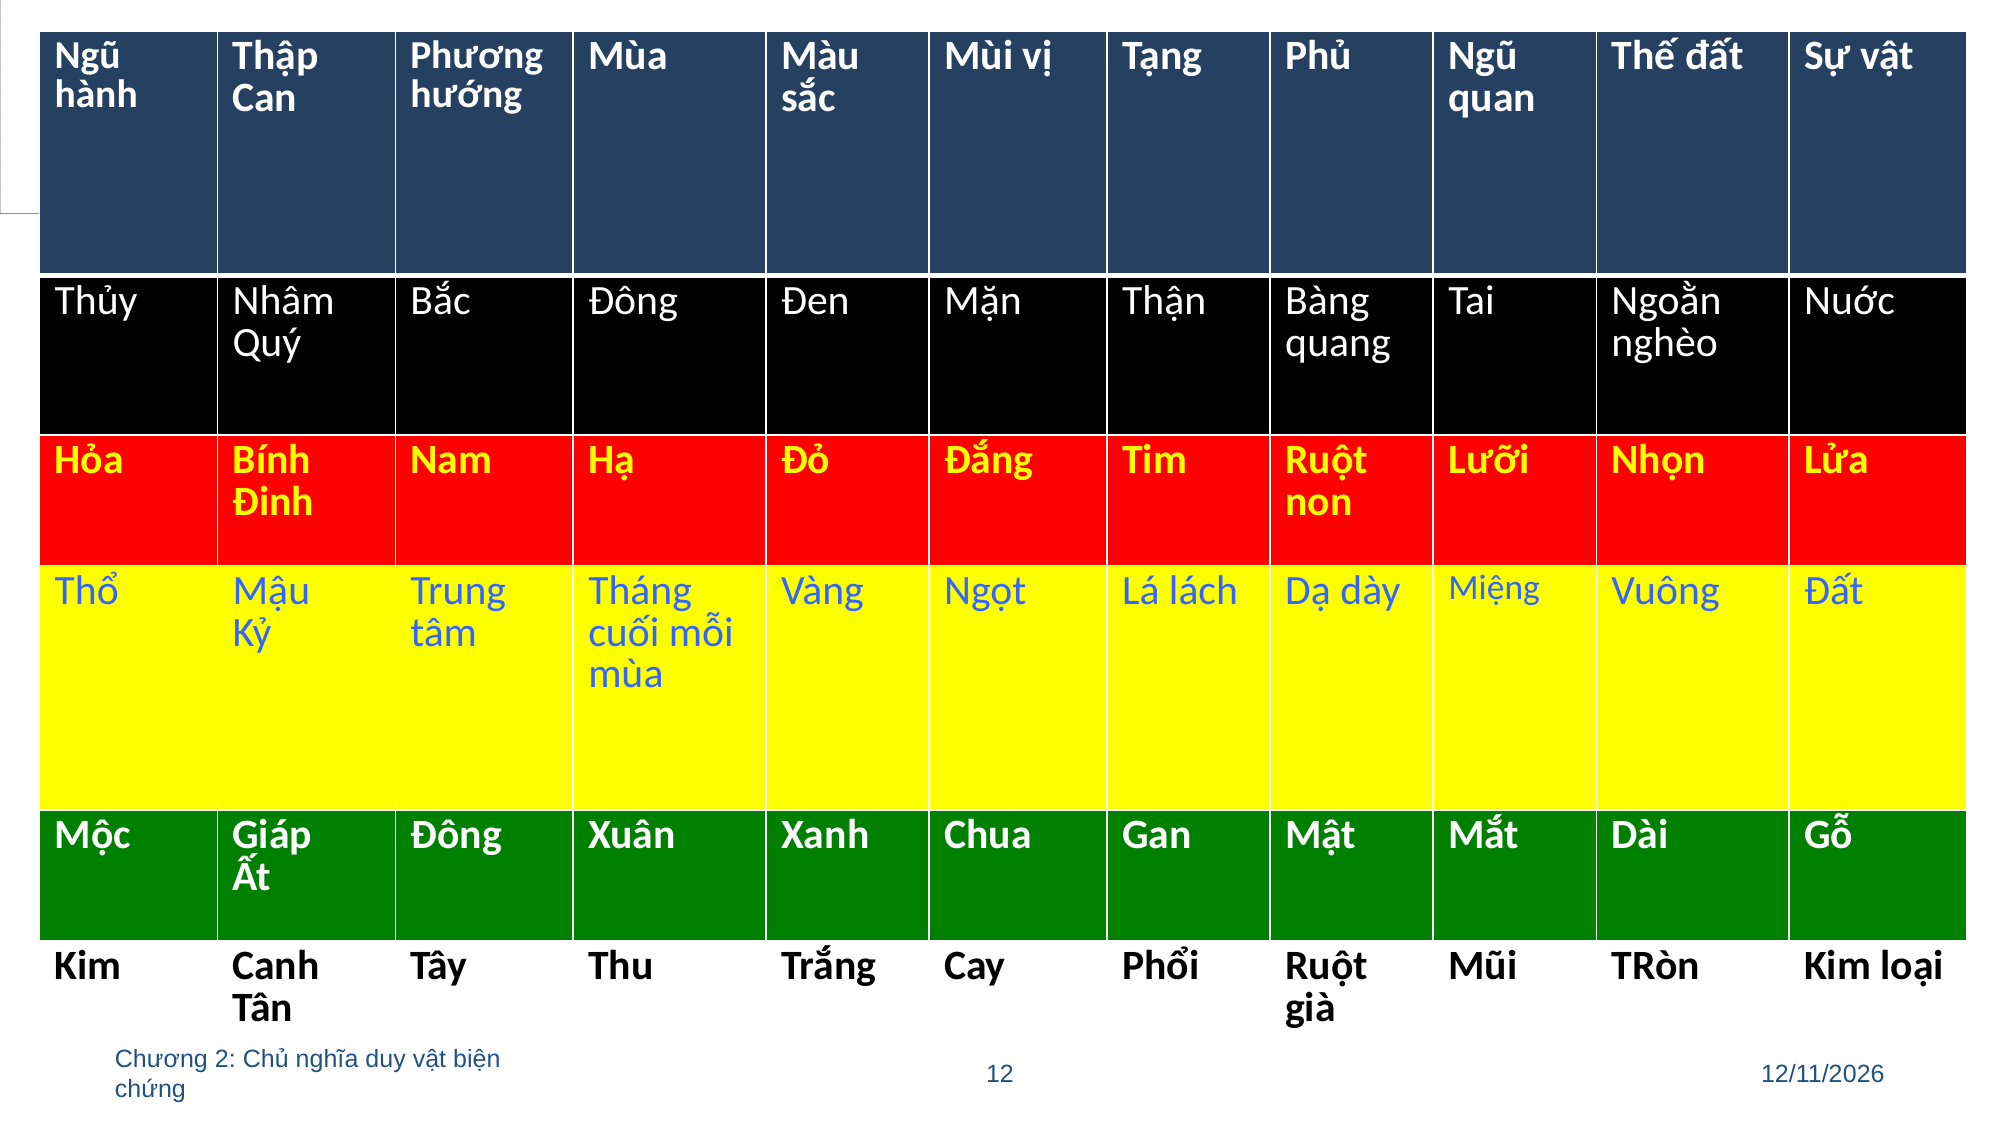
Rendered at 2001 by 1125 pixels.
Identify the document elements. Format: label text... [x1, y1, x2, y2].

table_cell Mật [1271, 811, 1432, 940]
table_cell Miệng [1434, 566, 1596, 809]
table_cell Giáp Ất [218, 811, 395, 940]
picture [0, 0, 417, 214]
table_cell Tháng cuối mỗi mùa [574, 566, 765, 809]
table_cell Kim [40, 942, 217, 1071]
slide_number 12 [683, 1042, 1317, 1103]
table_cell Hỏa [40, 436, 217, 565]
table_cell Lưỡi [1434, 436, 1596, 565]
table_cell Đỏ [767, 436, 928, 565]
table_cell Ruột già [1271, 942, 1432, 1071]
table_cell Tim [1108, 436, 1269, 565]
table_cell Bắc [396, 278, 572, 434]
table_cell Tai [1434, 278, 1596, 434]
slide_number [1433, 1042, 1900, 1103]
table_cell Nam [396, 436, 572, 565]
table_cell Canh Tân [218, 942, 395, 1042]
table_cell Gan [1108, 811, 1269, 940]
table_cell Phổi [1108, 942, 1269, 1042]
table_cell Lửa [1790, 436, 1966, 565]
table_cell Cay [930, 942, 1106, 1042]
table_cell Đông [574, 278, 765, 434]
table_cell Ruột non [1271, 436, 1432, 565]
table_cell TRòn [1597, 942, 1788, 1042]
table_cell Thu [574, 942, 765, 1071]
footer Chương 2: Chủ nghĩa duy vật biện chứng [99, 1042, 567, 1103]
table_cell Mậu Kỷ [218, 566, 395, 809]
table_cell Ngoằn nghèo [1597, 278, 1788, 434]
table_cell Gỗ [1790, 811, 1966, 940]
table_header Màu sắc [767, 32, 928, 273]
table_cell Xanh [767, 811, 928, 940]
table_cell Nhâm Quý [218, 278, 395, 434]
table_header Phủ [1271, 32, 1432, 273]
table_header Thập Can [218, 32, 395, 273]
table_cell Vuông [1597, 566, 1788, 809]
table_header Ngũ hành [40, 32, 217, 273]
table_cell Đông [396, 811, 572, 940]
table_cell Trung tâm [396, 566, 572, 809]
table_cell Mũi [1434, 942, 1596, 1042]
table_cell Trắng [767, 942, 928, 1042]
table_cell Mộc [40, 811, 217, 940]
table_cell Nuớc [1790, 278, 1966, 434]
table_header Sự vật [1790, 32, 1966, 273]
table_header Mùi vị [930, 32, 1106, 273]
table_header Tạng [1108, 32, 1269, 273]
table_cell Thận [1108, 278, 1269, 434]
table_cell Mắt [1434, 811, 1596, 940]
table_cell Đắng [930, 436, 1106, 565]
table_cell Bàng quang [1271, 278, 1432, 434]
table_header Phương hướng [396, 32, 572, 273]
table_cell Chua [930, 811, 1106, 940]
table_cell Đen [767, 278, 928, 434]
table_cell Bính Đinh [218, 436, 395, 565]
table_header Mùa [574, 32, 765, 273]
table_cell Vàng [767, 566, 928, 809]
table_cell Ngọt [930, 566, 1106, 809]
table_cell Hạ [574, 436, 765, 565]
table_cell Lá lách [1108, 566, 1269, 809]
table_cell Kim loại [1790, 942, 1966, 1071]
table_cell Tây [396, 942, 572, 1071]
table_cell Đất [1790, 566, 1966, 809]
table_cell Thủy [40, 278, 217, 434]
table_cell Mặn [930, 278, 1106, 434]
table_cell Nhọn [1597, 436, 1788, 565]
table_cell Dài [1597, 811, 1788, 940]
table_cell Xuân [574, 811, 765, 940]
table_header Thế đất [1597, 32, 1788, 273]
table_cell Dạ dày [1271, 566, 1432, 809]
table_header Ngũ quan [1434, 32, 1596, 273]
table_cell Thổ [40, 566, 217, 809]
